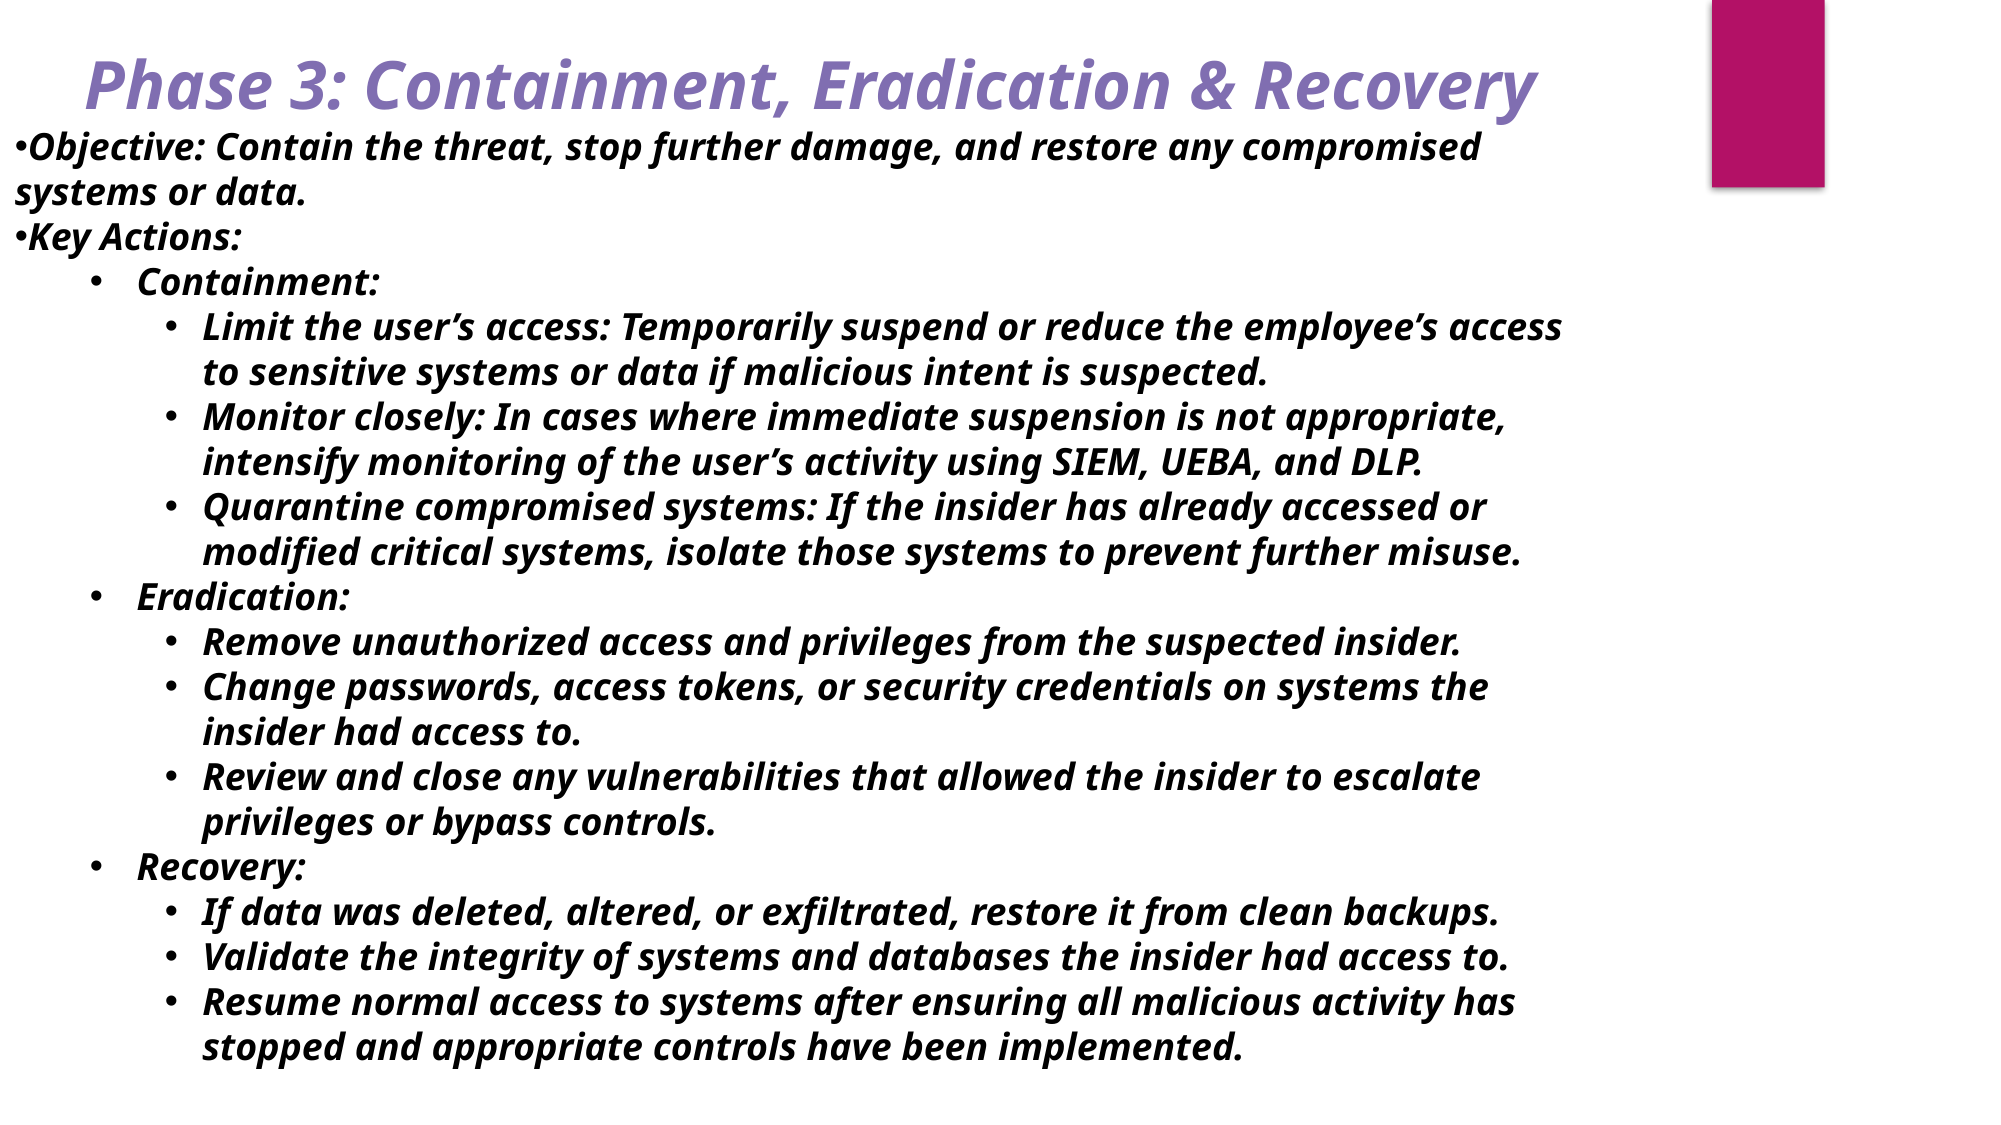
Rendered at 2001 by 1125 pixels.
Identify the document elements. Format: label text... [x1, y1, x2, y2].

text_box Phase 3: Containment, Eradication & Recovery Objective: Contain the threat, stop further damage, and restore any compromised systems or data. Key Actions: Containment: Limit the user’s access: Temporarily suspend or reduce the employee’s access to sensitive systems or data if malicious intent is suspected. Monitor closely: In cases where immediate suspension is not appropriate, intensify monitoring of the user’s activity using SIEM, UEBA, and DLP. Quarantine compromised systems: If the insider has already accessed or modified critical systems, isolate those systems to prevent further misuse. Eradication: Remove unauthorized access and privileges from the suspected insider. Change passwords, access tokens, or security credentials on systems the insider had access to. Review and close any vulnerabilities that allowed the insider to escalate privileges or bypass controls. Recovery: If data was deleted, altered, or exfiltrated, restore it from clean backups. Validate the integrity of systems and databases the insider had access to. Resume normal access to systems after ensuring all malicious activity has stopped and appropriate controls have been implemented. [0, 35, 1622, 1076]
